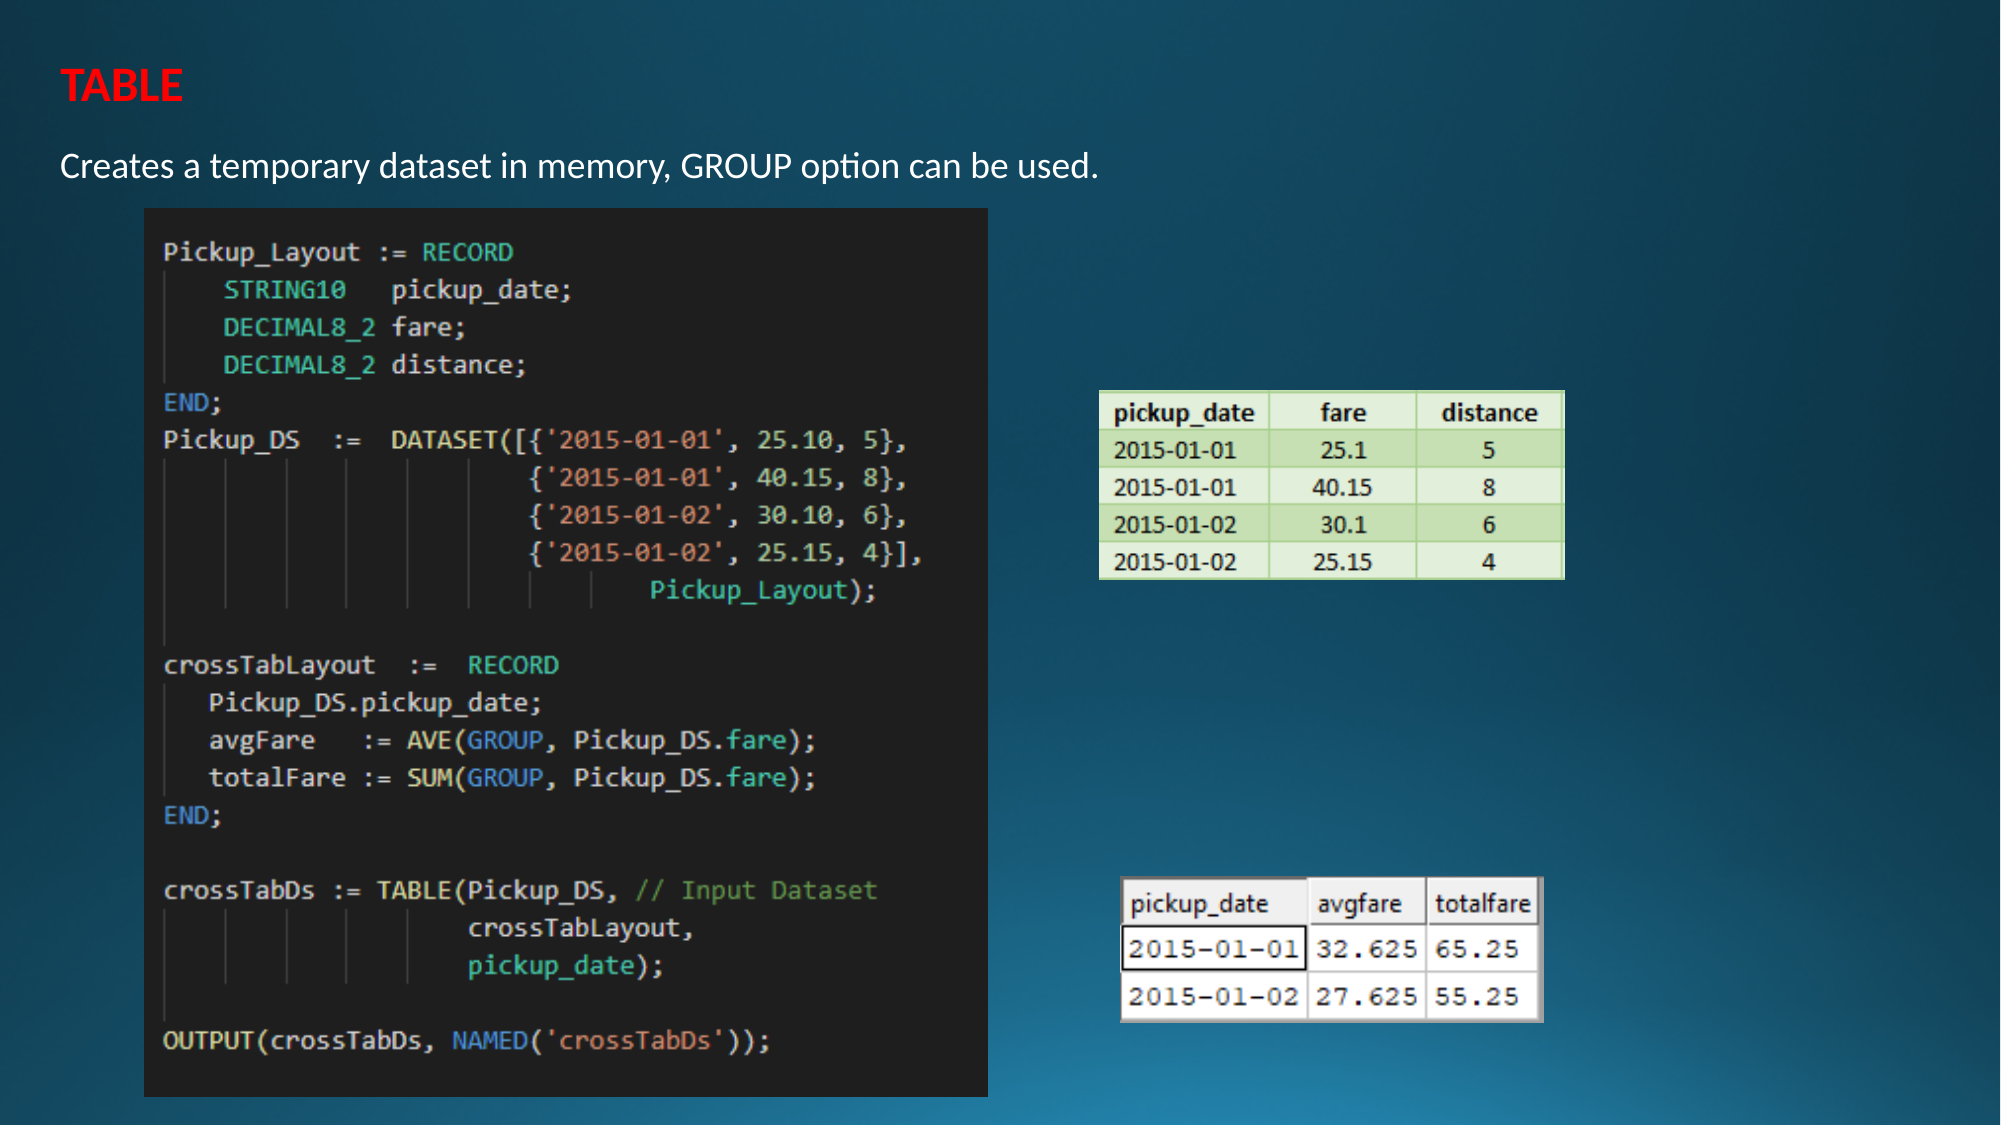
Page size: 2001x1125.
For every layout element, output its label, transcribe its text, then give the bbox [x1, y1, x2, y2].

picture [0, 0, 2001, 1125]
text_box Creates a temporary dataset in memory, GROUP option can be used. [45, 133, 1163, 194]
list TABLE [45, 51, 243, 120]
